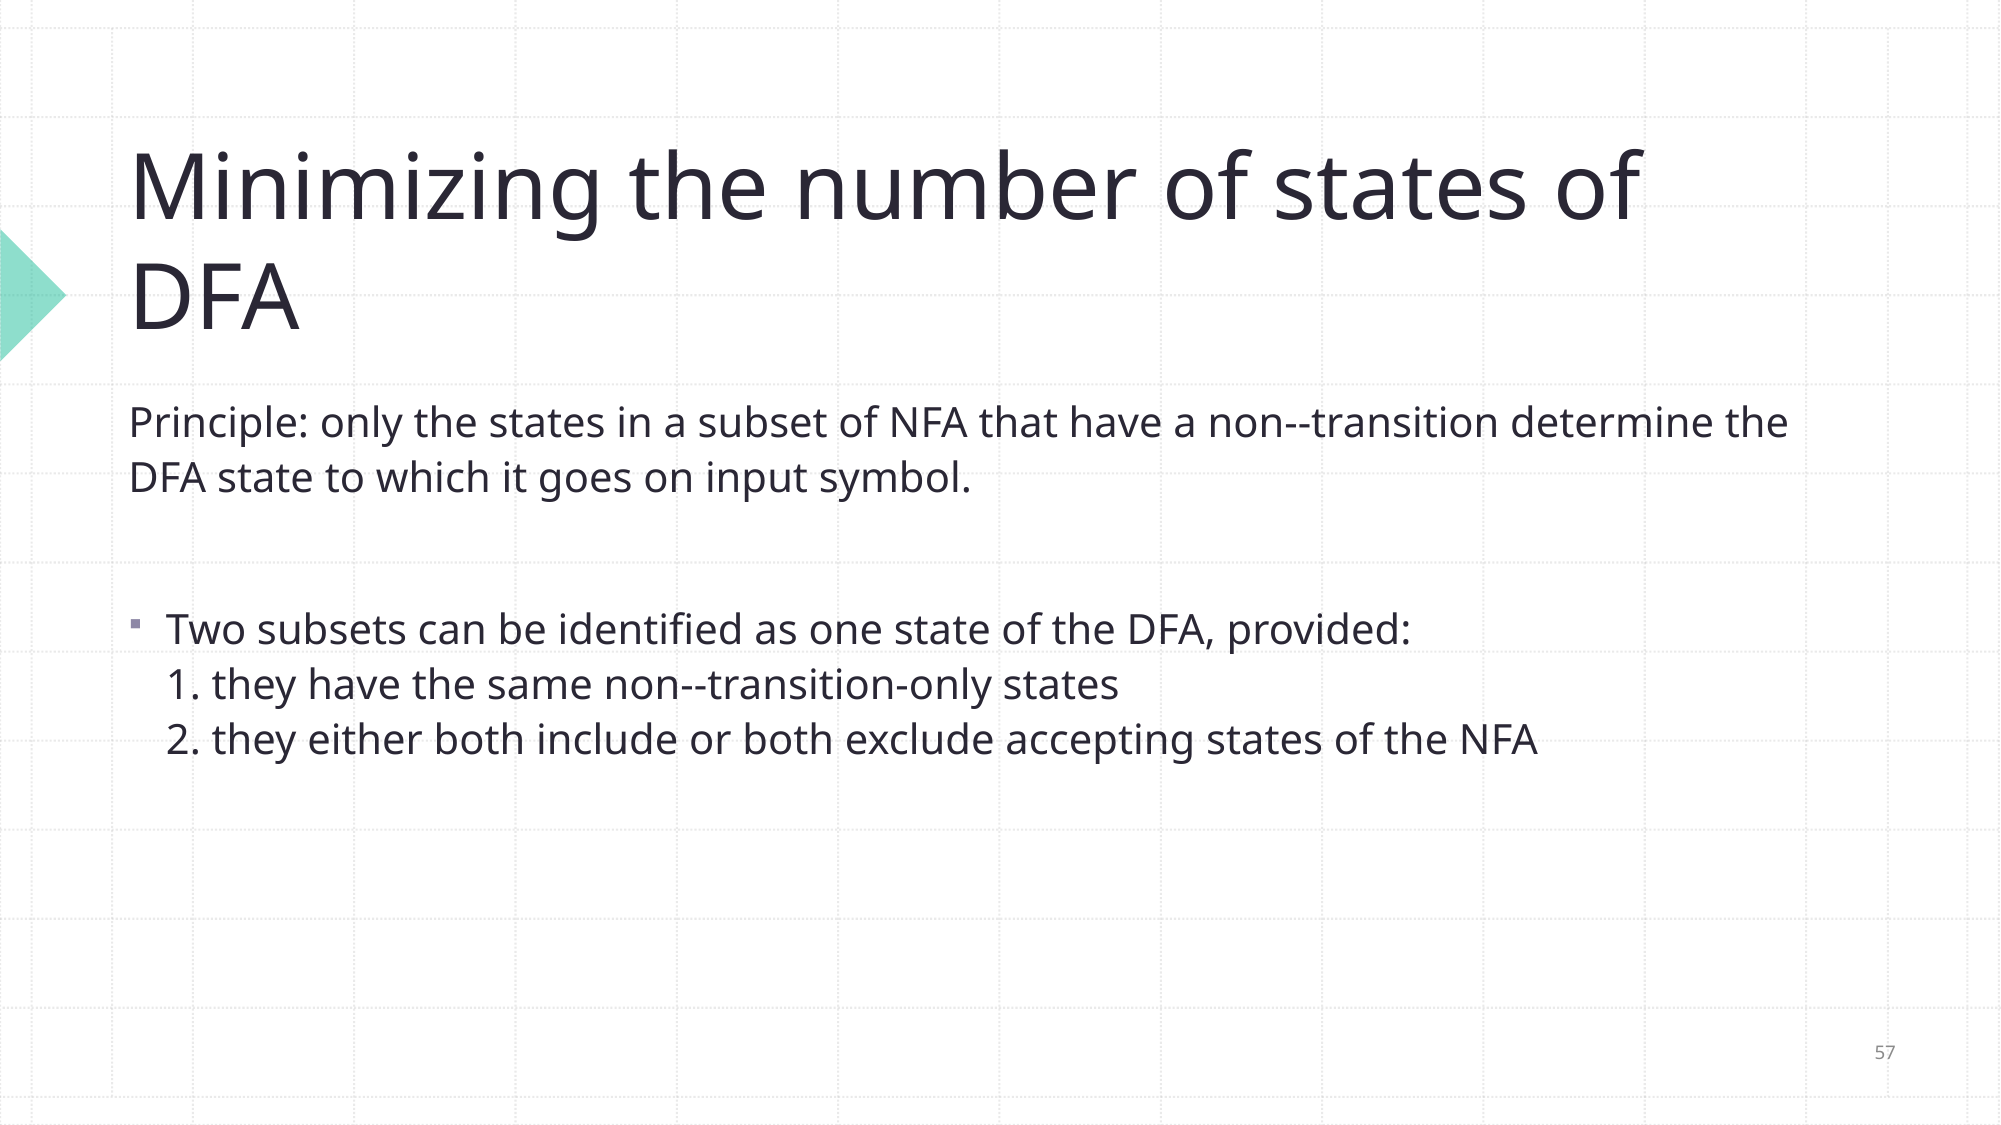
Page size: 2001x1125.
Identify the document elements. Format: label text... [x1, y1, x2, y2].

slide_number 57 [1805, 1019, 1966, 1089]
title Minimizing the number of states of DFA [113, 119, 1808, 356]
